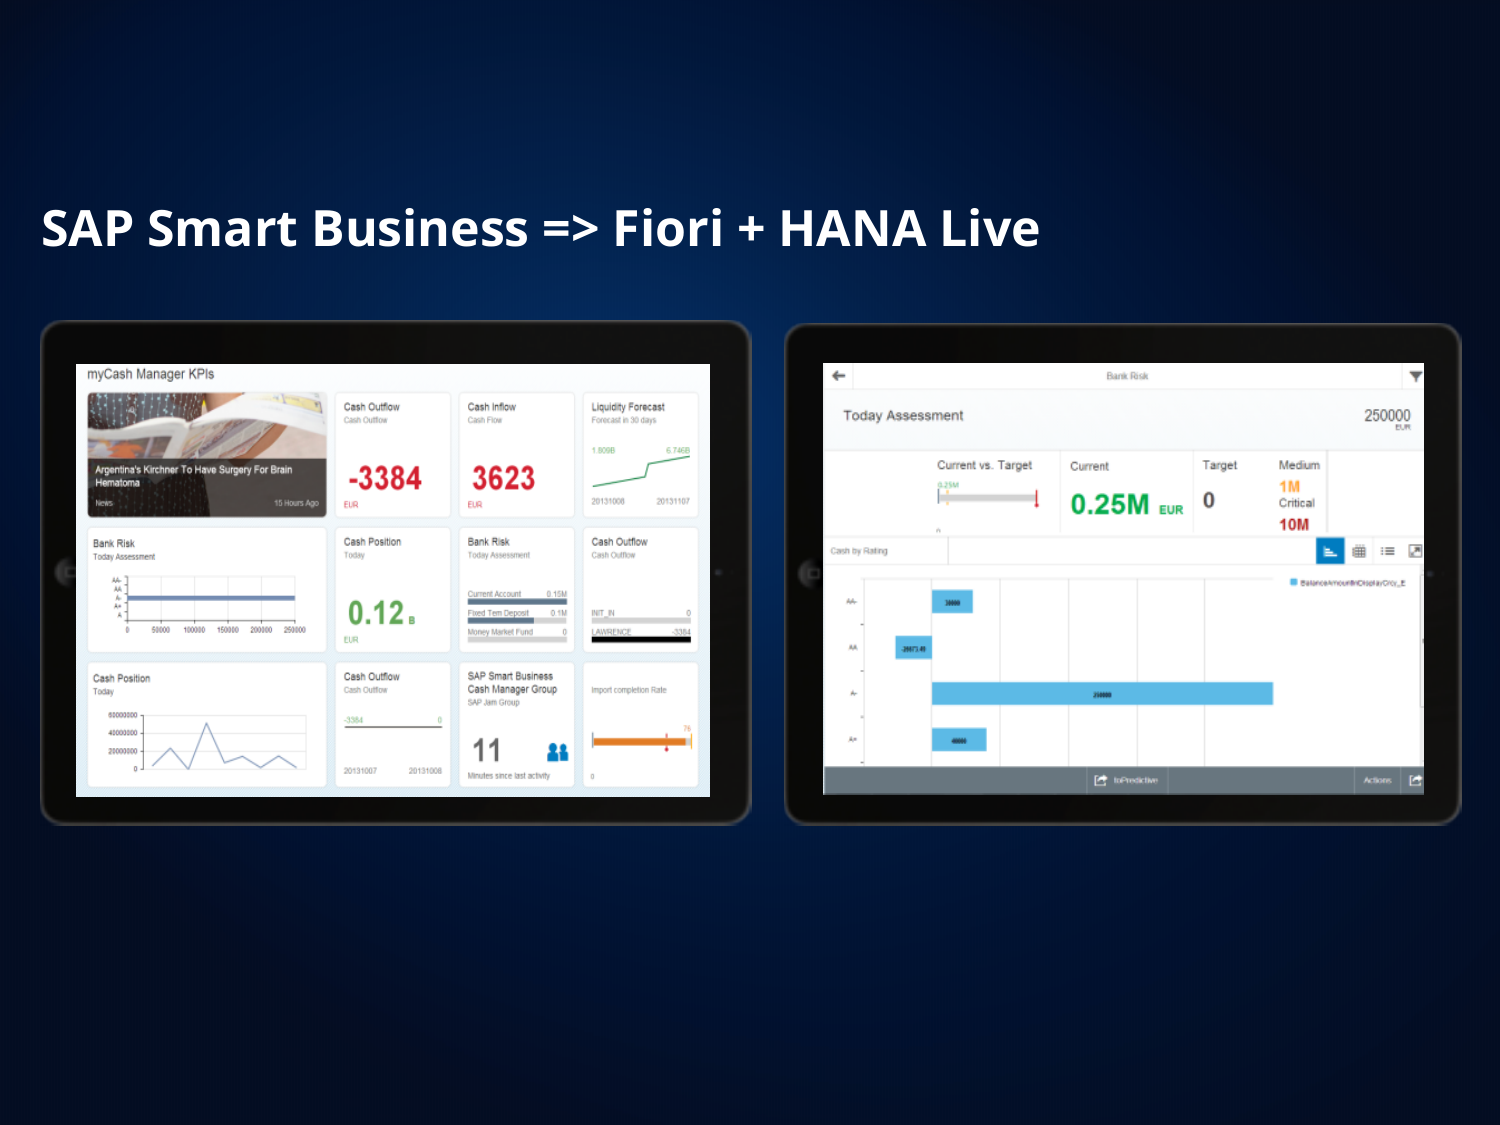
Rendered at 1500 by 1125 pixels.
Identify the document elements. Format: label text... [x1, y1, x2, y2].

picture [0, 0, 1500, 1125]
text_box SAP Smart Business => Fiori + HANA Live [40, 180, 1462, 274]
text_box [784, 323, 1462, 826]
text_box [40, 320, 752, 826]
